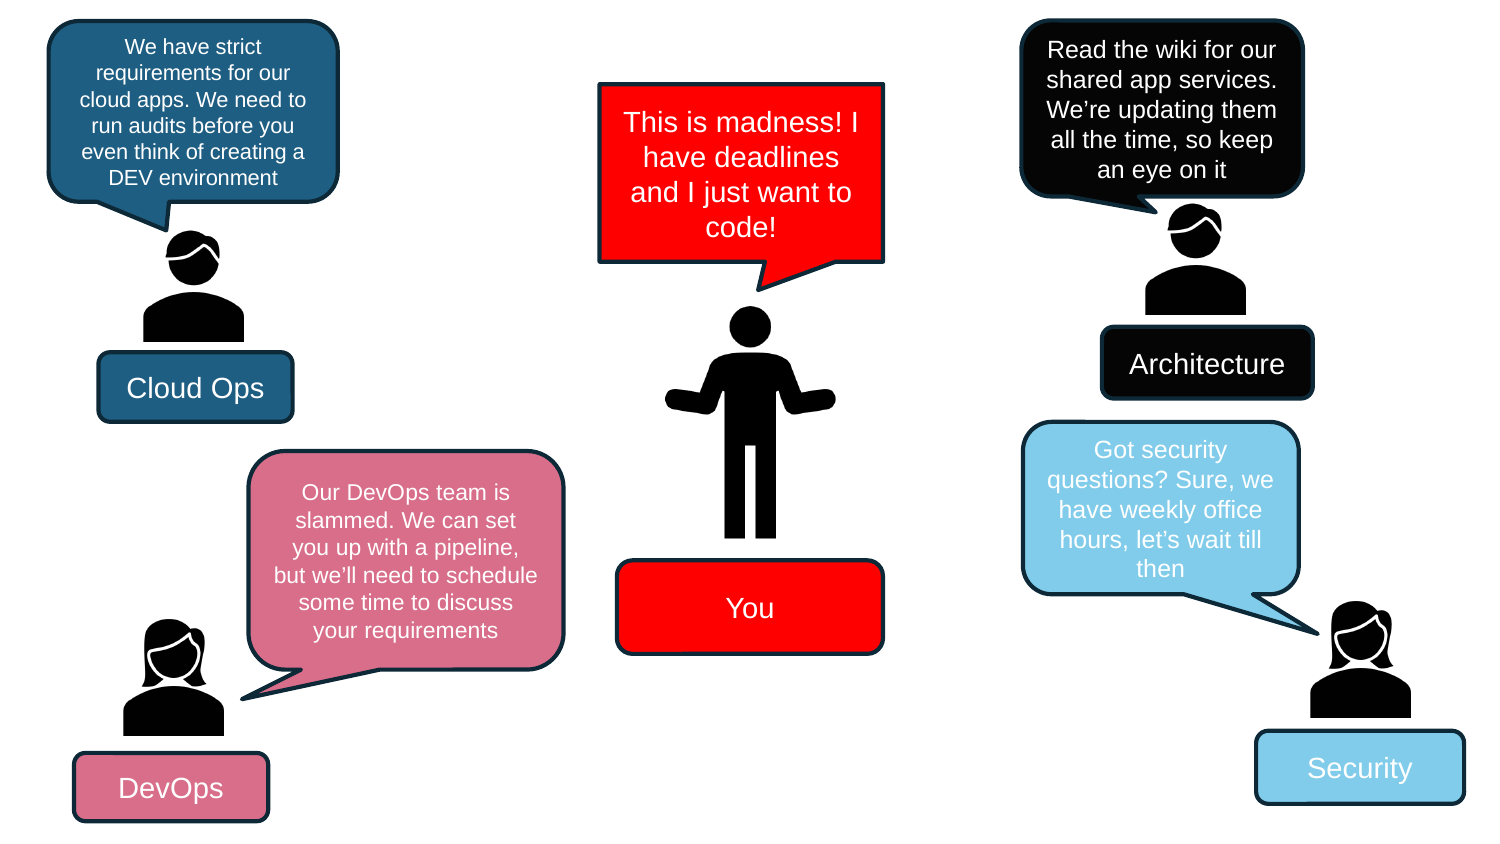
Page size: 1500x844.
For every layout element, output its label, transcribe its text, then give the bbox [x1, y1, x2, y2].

text_box Our DevOps team is slammed. We can set you up with a pipeline, but we’ll need to schedule some time to discuss your requirements [246, 448, 566, 700]
text_box This is madness! I have deadlines and I just want to code! [597, 82, 886, 293]
text_box Security [1254, 728, 1467, 806]
text_box You [614, 558, 886, 656]
picture [1120, 186, 1271, 337]
text_box We have strict requirements for our cloud apps. We need to run audits before you even think of creating a DEV environment [46, 18, 340, 212]
picture [98, 606, 249, 758]
text_box Cloud Ops [96, 350, 295, 424]
text_box DevOps [71, 750, 271, 824]
picture [626, 297, 874, 546]
text_box Read the wiki for our shared app services. We’re updating them all the time, so keep an eye on it [1019, 18, 1306, 208]
picture [117, 213, 269, 364]
text_box Got security questions? Sure, we have weekly office hours, let’s wait till then [1020, 419, 1301, 625]
text_box Architecture [1099, 324, 1315, 401]
picture [1284, 589, 1436, 740]
